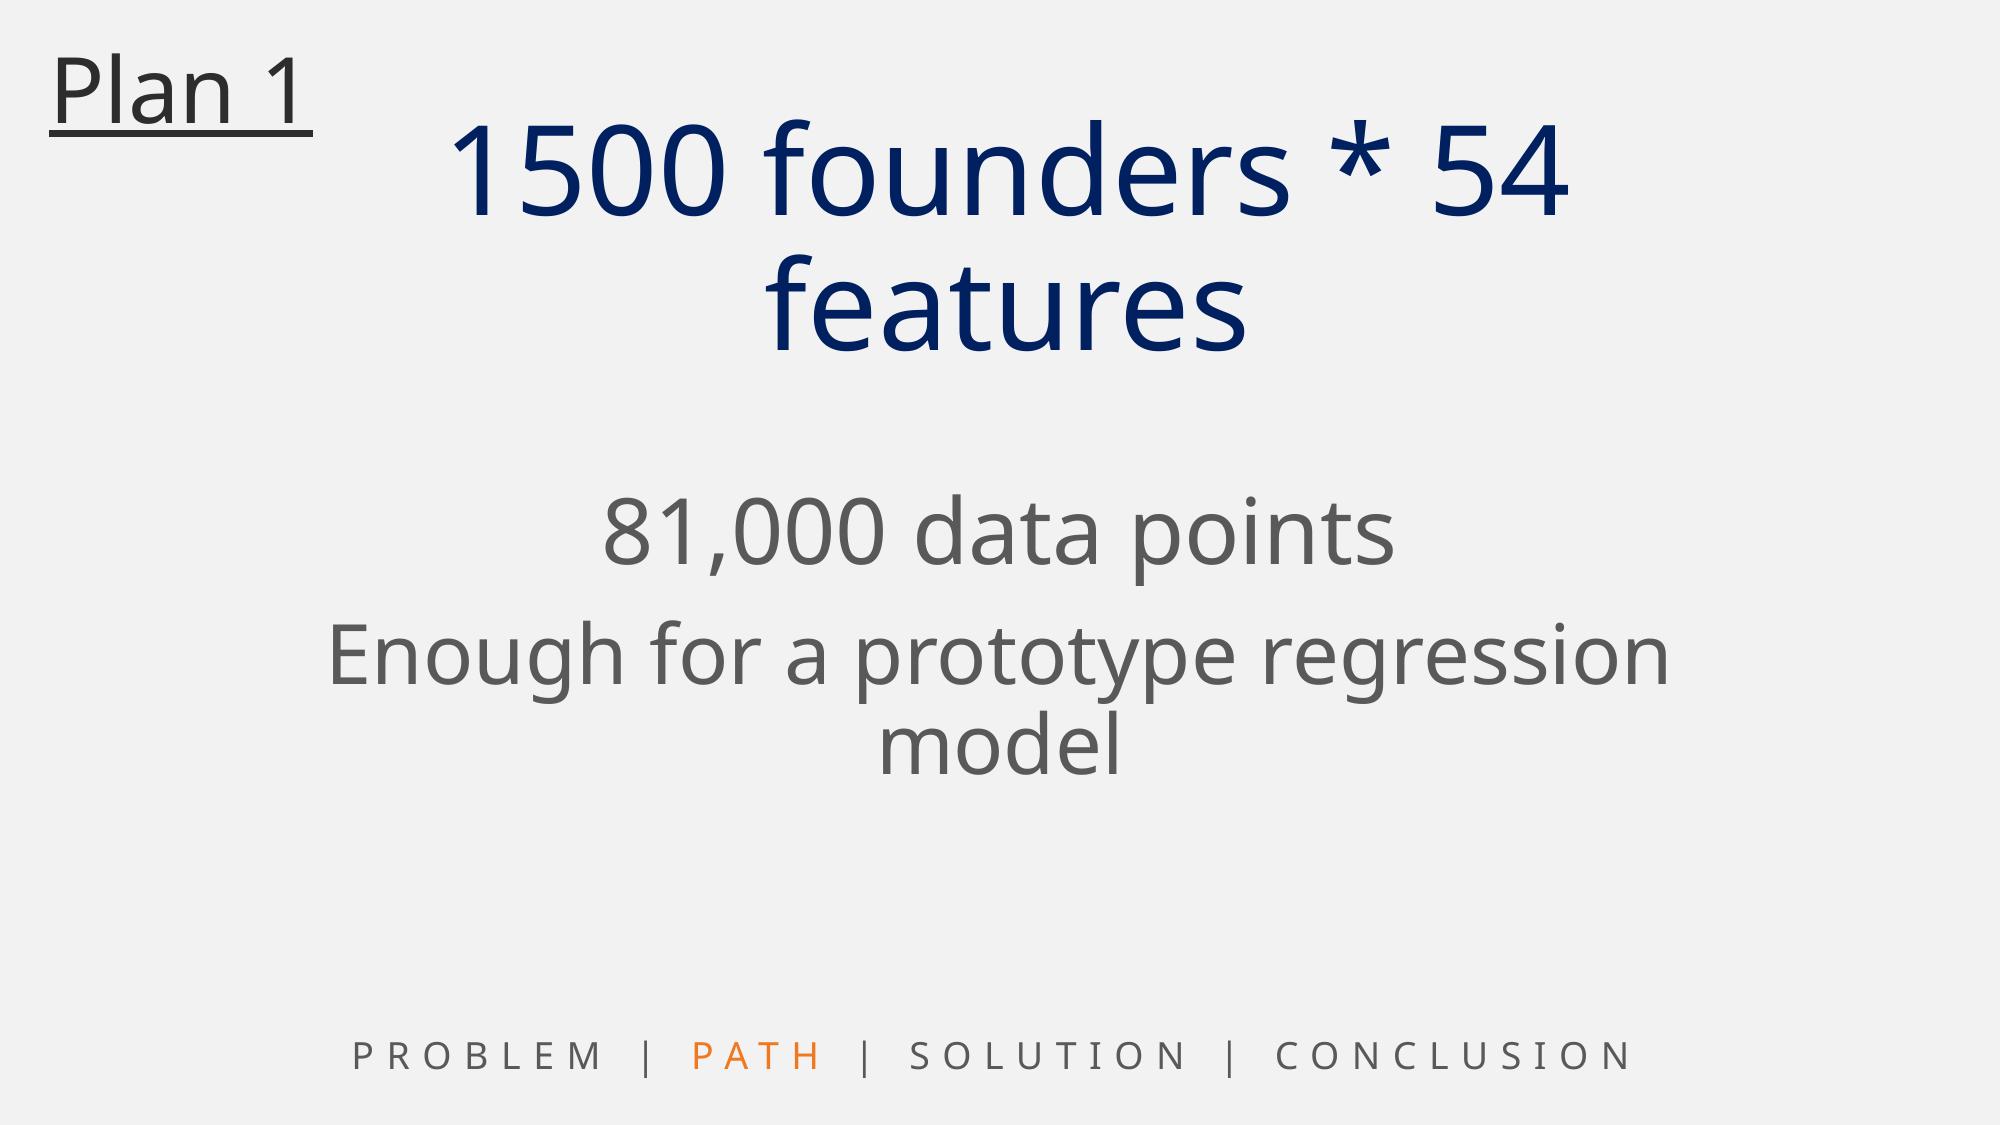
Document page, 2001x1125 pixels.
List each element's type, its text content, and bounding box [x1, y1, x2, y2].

text_box PROBLEM | PATH | SOLUTION | CONCLUSION [120, 1024, 1861, 1084]
text_box Enough for a prototype regression model [228, 681, 1772, 793]
text_box Plan 1 [34, 24, 887, 149]
text_box 1500 founders * 54 features [236, 266, 1780, 378]
text_box 81,000 data points [228, 473, 1772, 585]
